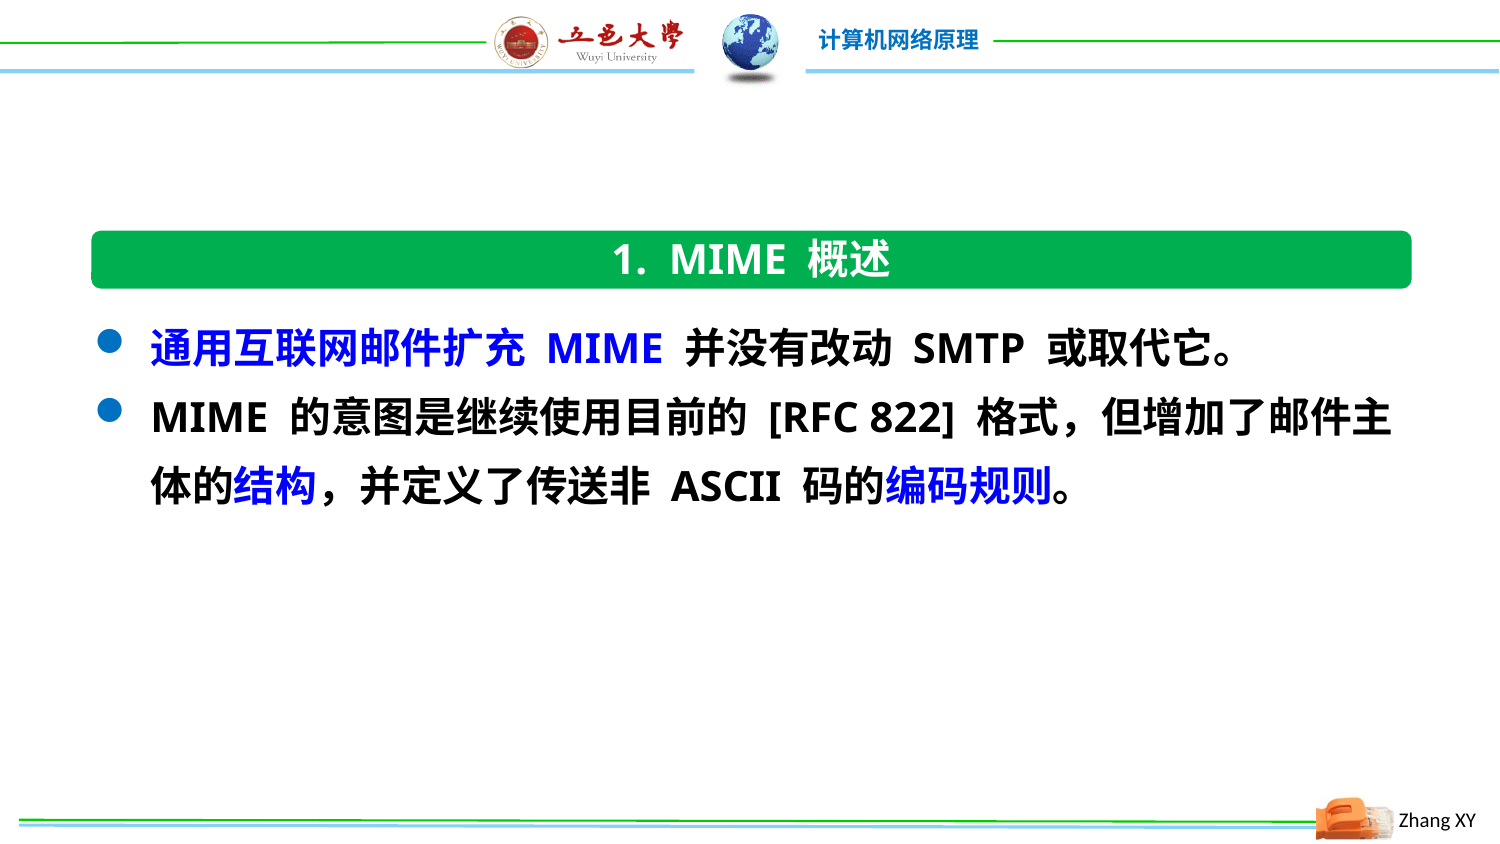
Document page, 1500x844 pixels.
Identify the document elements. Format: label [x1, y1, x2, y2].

picture [1316, 796, 1394, 840]
text_box [91, 225, 1412, 290]
text_box [79, 295, 1412, 517]
picture [494, 15, 697, 69]
picture [720, 12, 780, 88]
